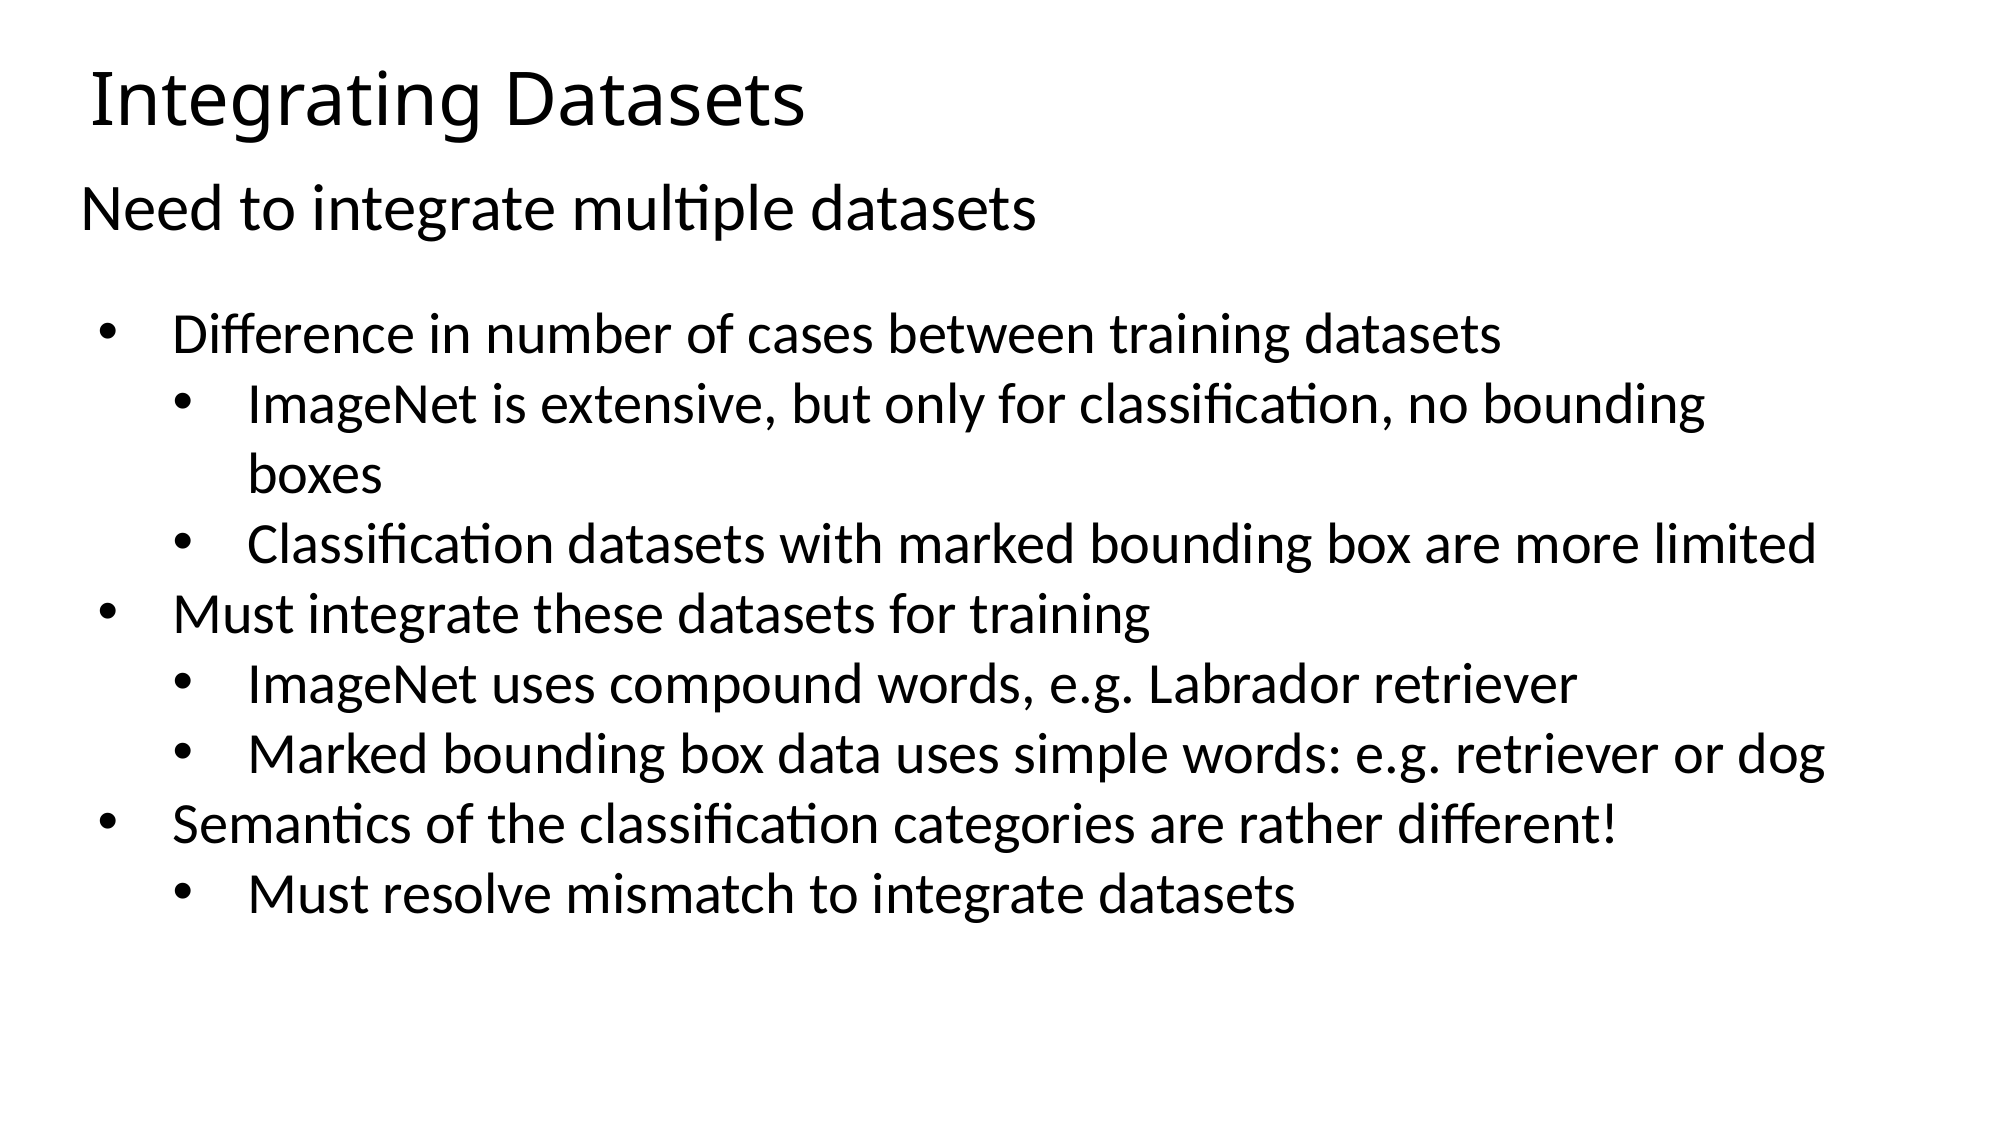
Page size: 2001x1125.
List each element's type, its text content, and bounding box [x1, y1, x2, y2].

text_box Need to integrate multiple datasets [65, 155, 1880, 251]
text_box Integrating Datasets [75, 54, 1966, 150]
text_box Difference in number of cases between training datasets ImageNet is extensive, but only for classification, no bounding boxes Classification datasets with marked bounding box are more limited Must integrate these datasets for training ImageNet uses compound words, e.g. Labrador retriever Marked bounding box data uses simple words: e.g. retriever or dog Semantics of the classification categories are rather different! Must resolve mismatch to integrate datasets [82, 288, 1869, 1003]
